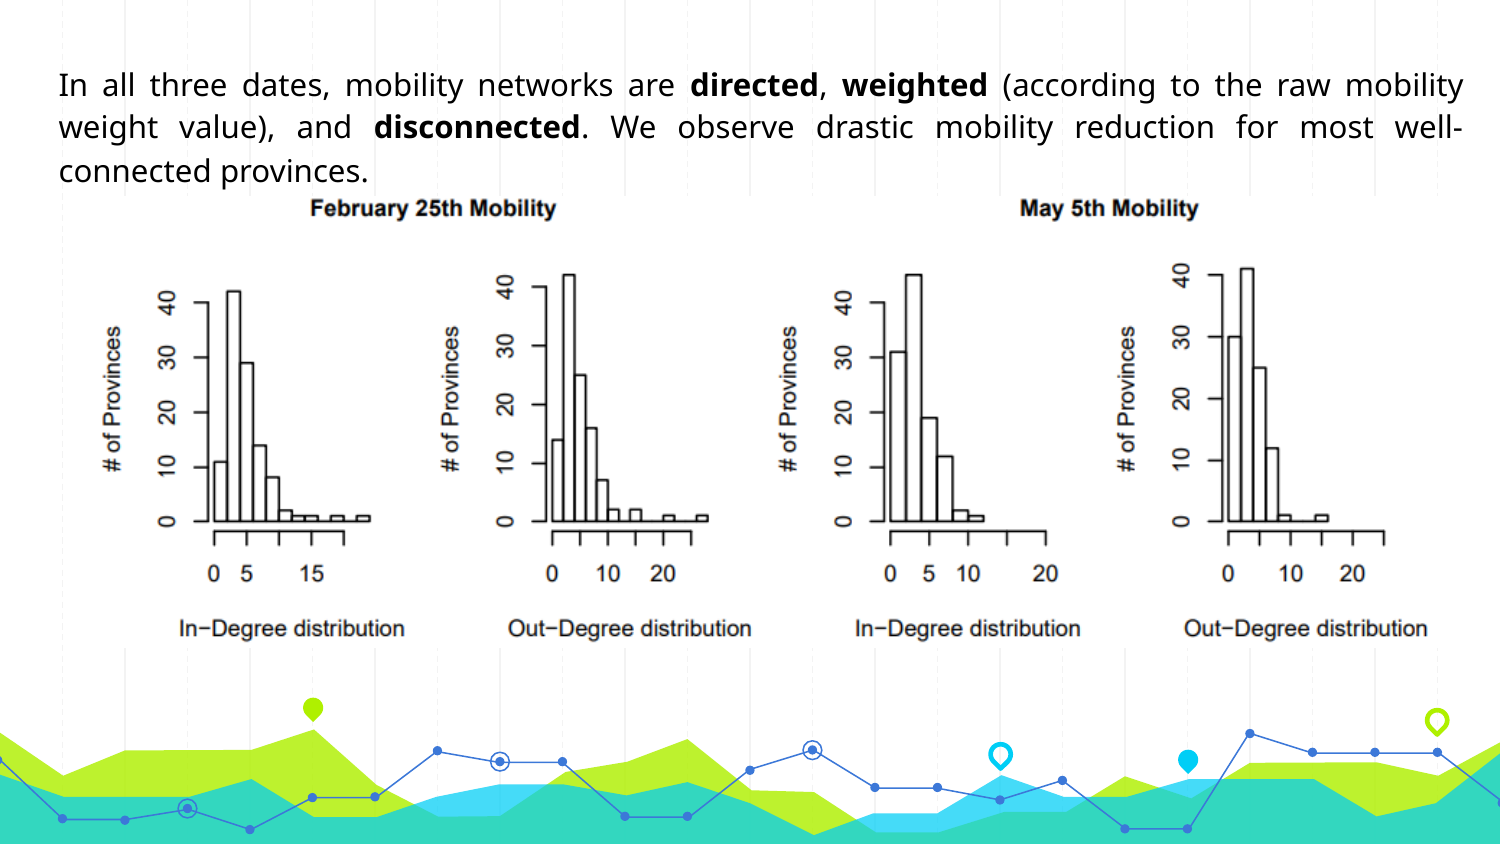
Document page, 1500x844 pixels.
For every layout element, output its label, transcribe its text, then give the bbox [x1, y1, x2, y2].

picture [84, 195, 1439, 648]
text_box In all three dates, mobility networks are directed, weighted (according to the raw mobility weight value), and disconnected. We observe drastic mobility reduction for most well-connected provinces. [43, 44, 1479, 153]
